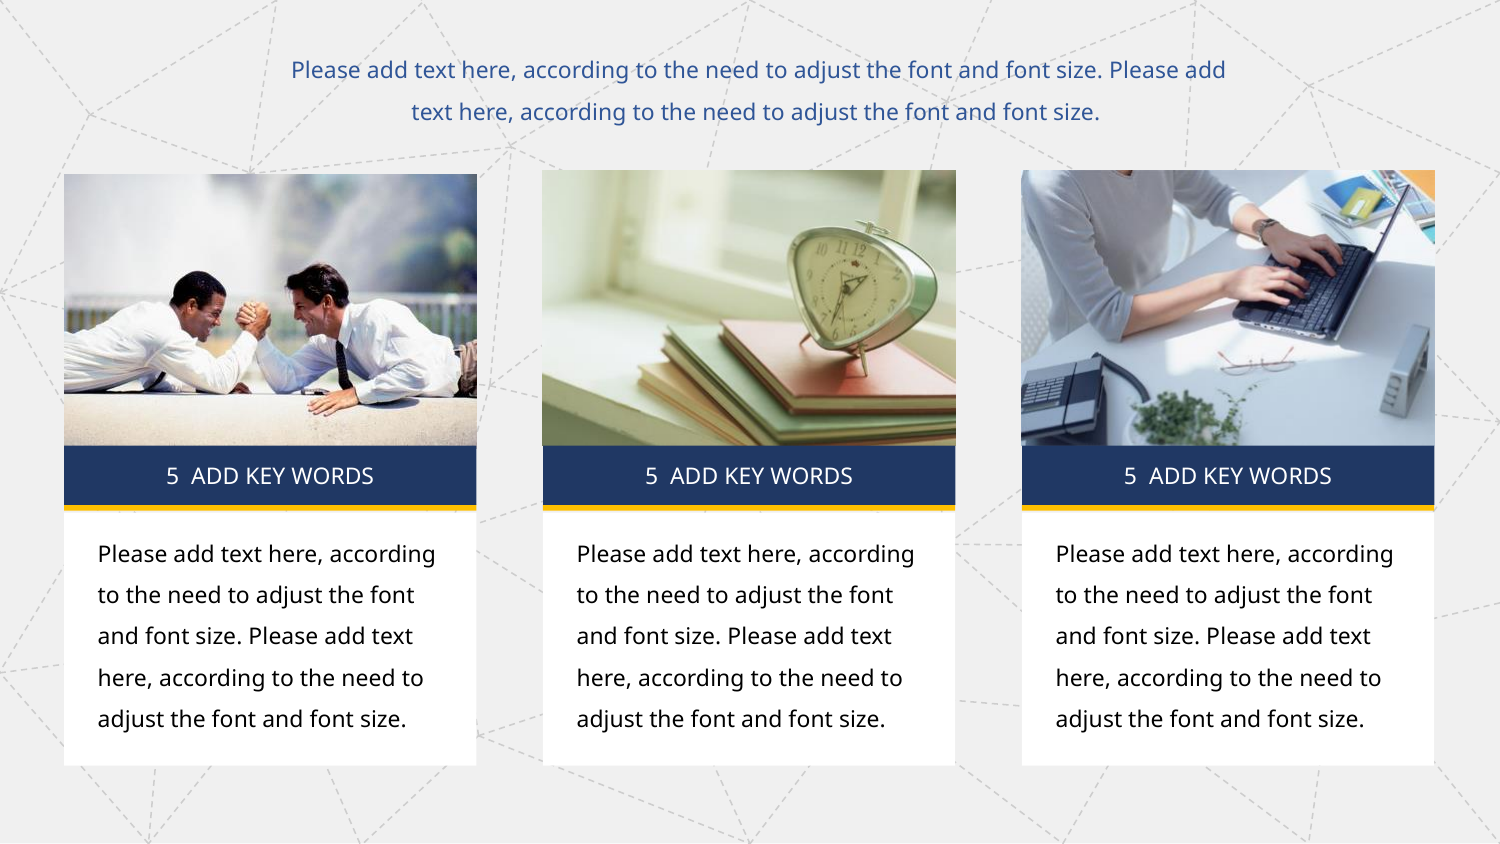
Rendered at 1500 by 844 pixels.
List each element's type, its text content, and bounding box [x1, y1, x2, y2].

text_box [542, 445, 956, 511]
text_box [64, 445, 477, 511]
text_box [1021, 445, 1435, 511]
picture [1021, 170, 1435, 445]
picture [542, 170, 956, 445]
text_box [542, 512, 956, 766]
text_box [1021, 512, 1435, 766]
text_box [64, 512, 477, 766]
picture [64, 174, 477, 445]
text_box Please add text here, according to the need to adjust the font and font size. Please add text here, according to the need to adjust the font and font size. [255, 34, 1263, 133]
